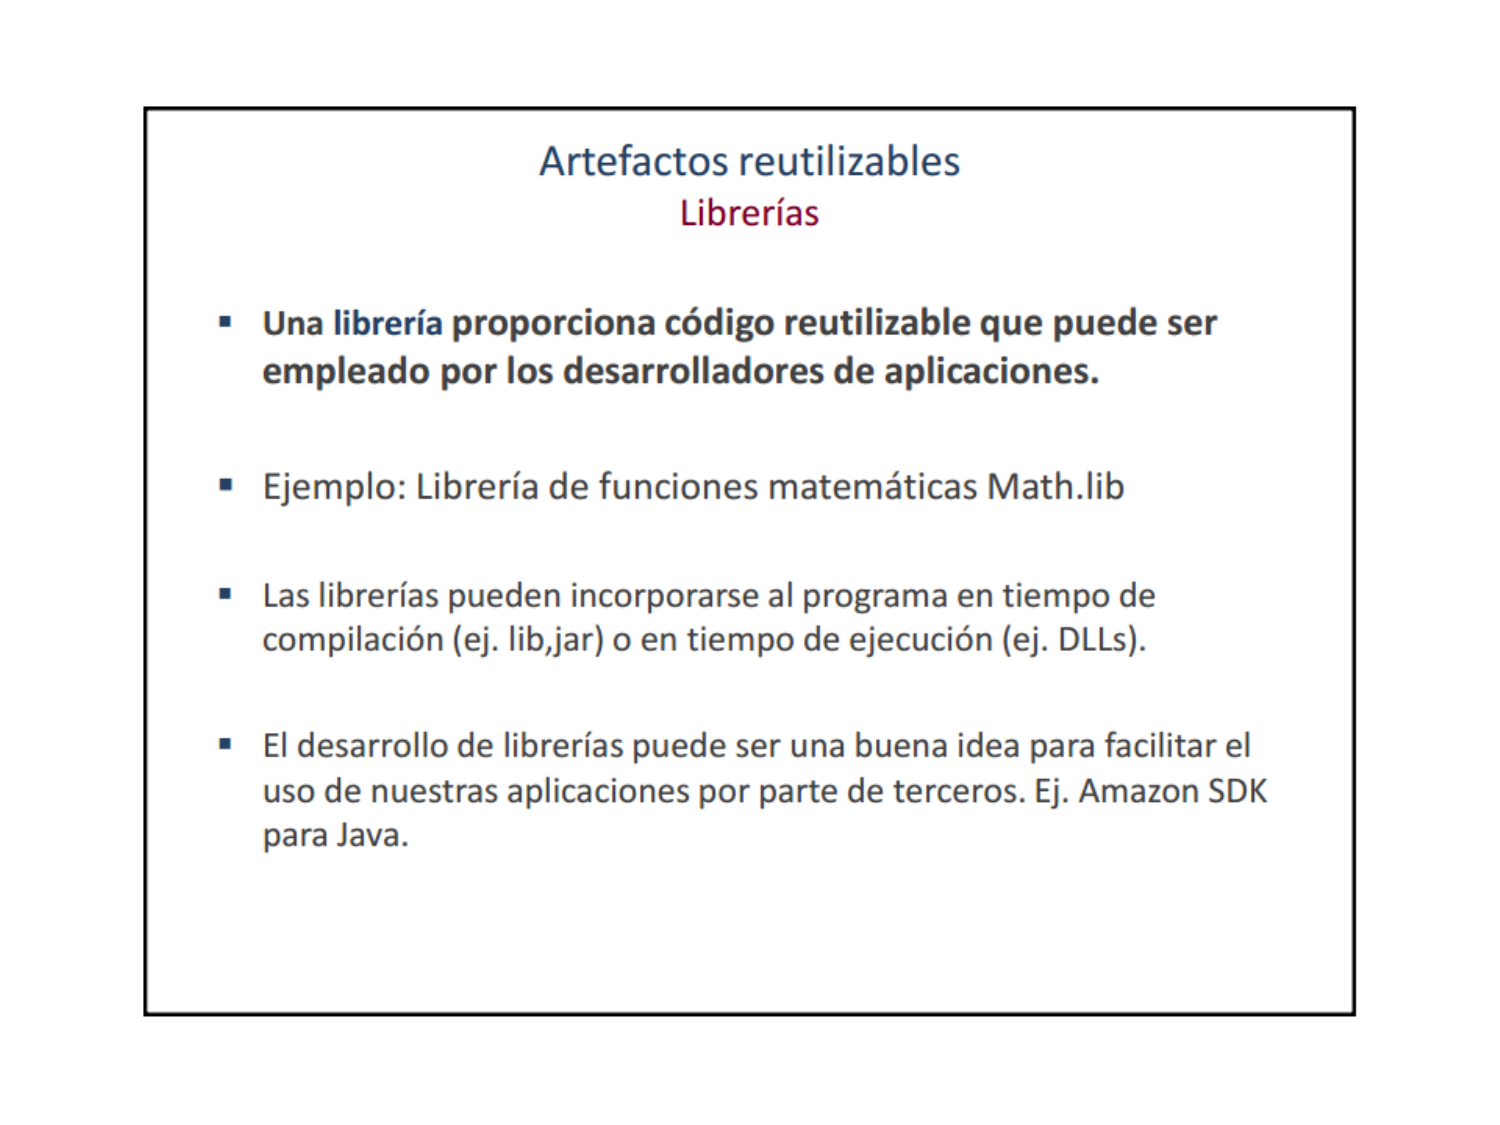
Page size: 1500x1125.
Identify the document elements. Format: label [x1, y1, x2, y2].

picture [138, 102, 1362, 1023]
